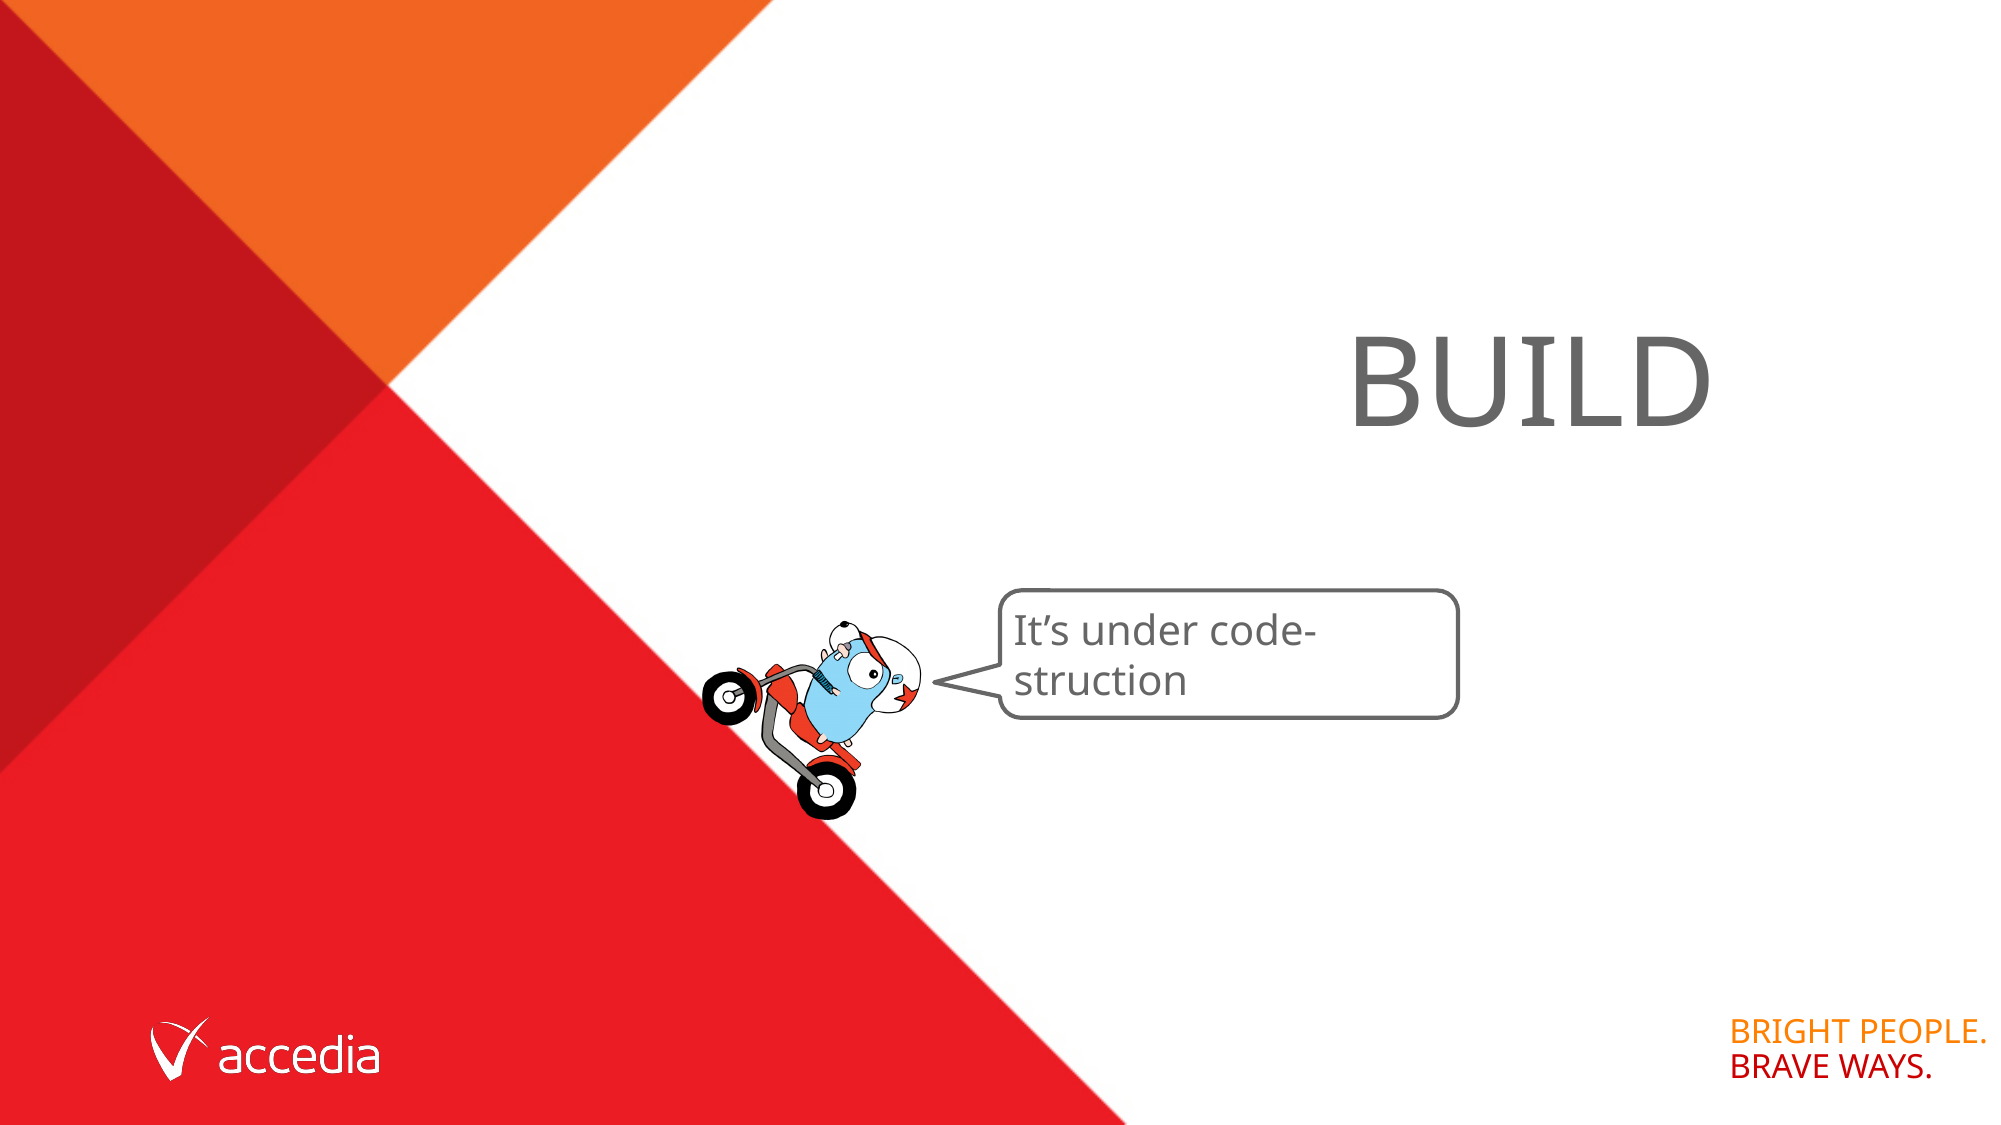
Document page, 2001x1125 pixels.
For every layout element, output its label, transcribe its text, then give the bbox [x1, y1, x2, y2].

title Build [387, 222, 1725, 551]
text_box It’s under code-struction [934, 590, 1459, 718]
picture [0, 0, 2000, 1125]
